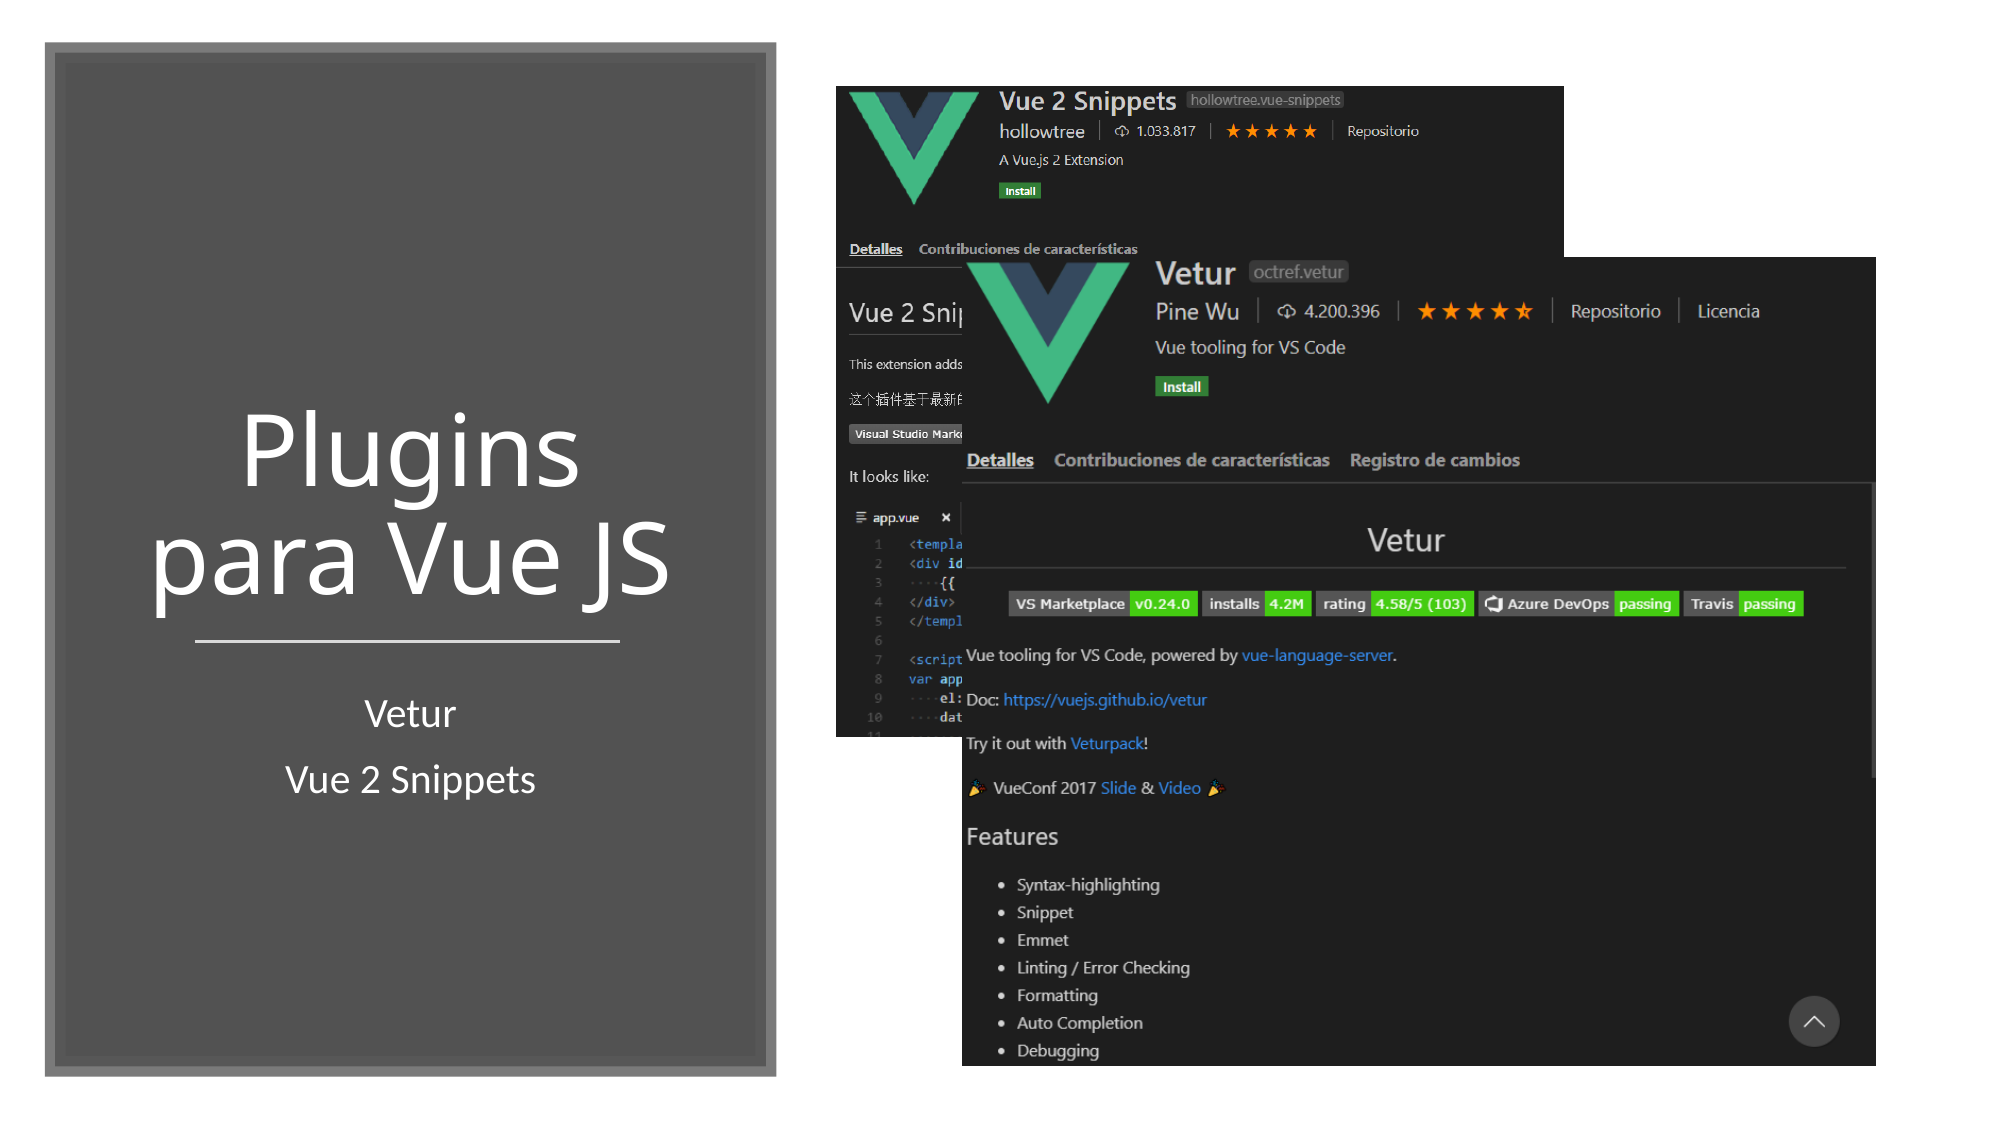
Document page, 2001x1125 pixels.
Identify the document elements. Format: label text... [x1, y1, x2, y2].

title Plugins para Vue JS [110, 149, 711, 624]
picture [836, 86, 1876, 1066]
list Vetur Vue 2 Snippets [110, 684, 711, 935]
text_box [54, 52, 767, 1067]
